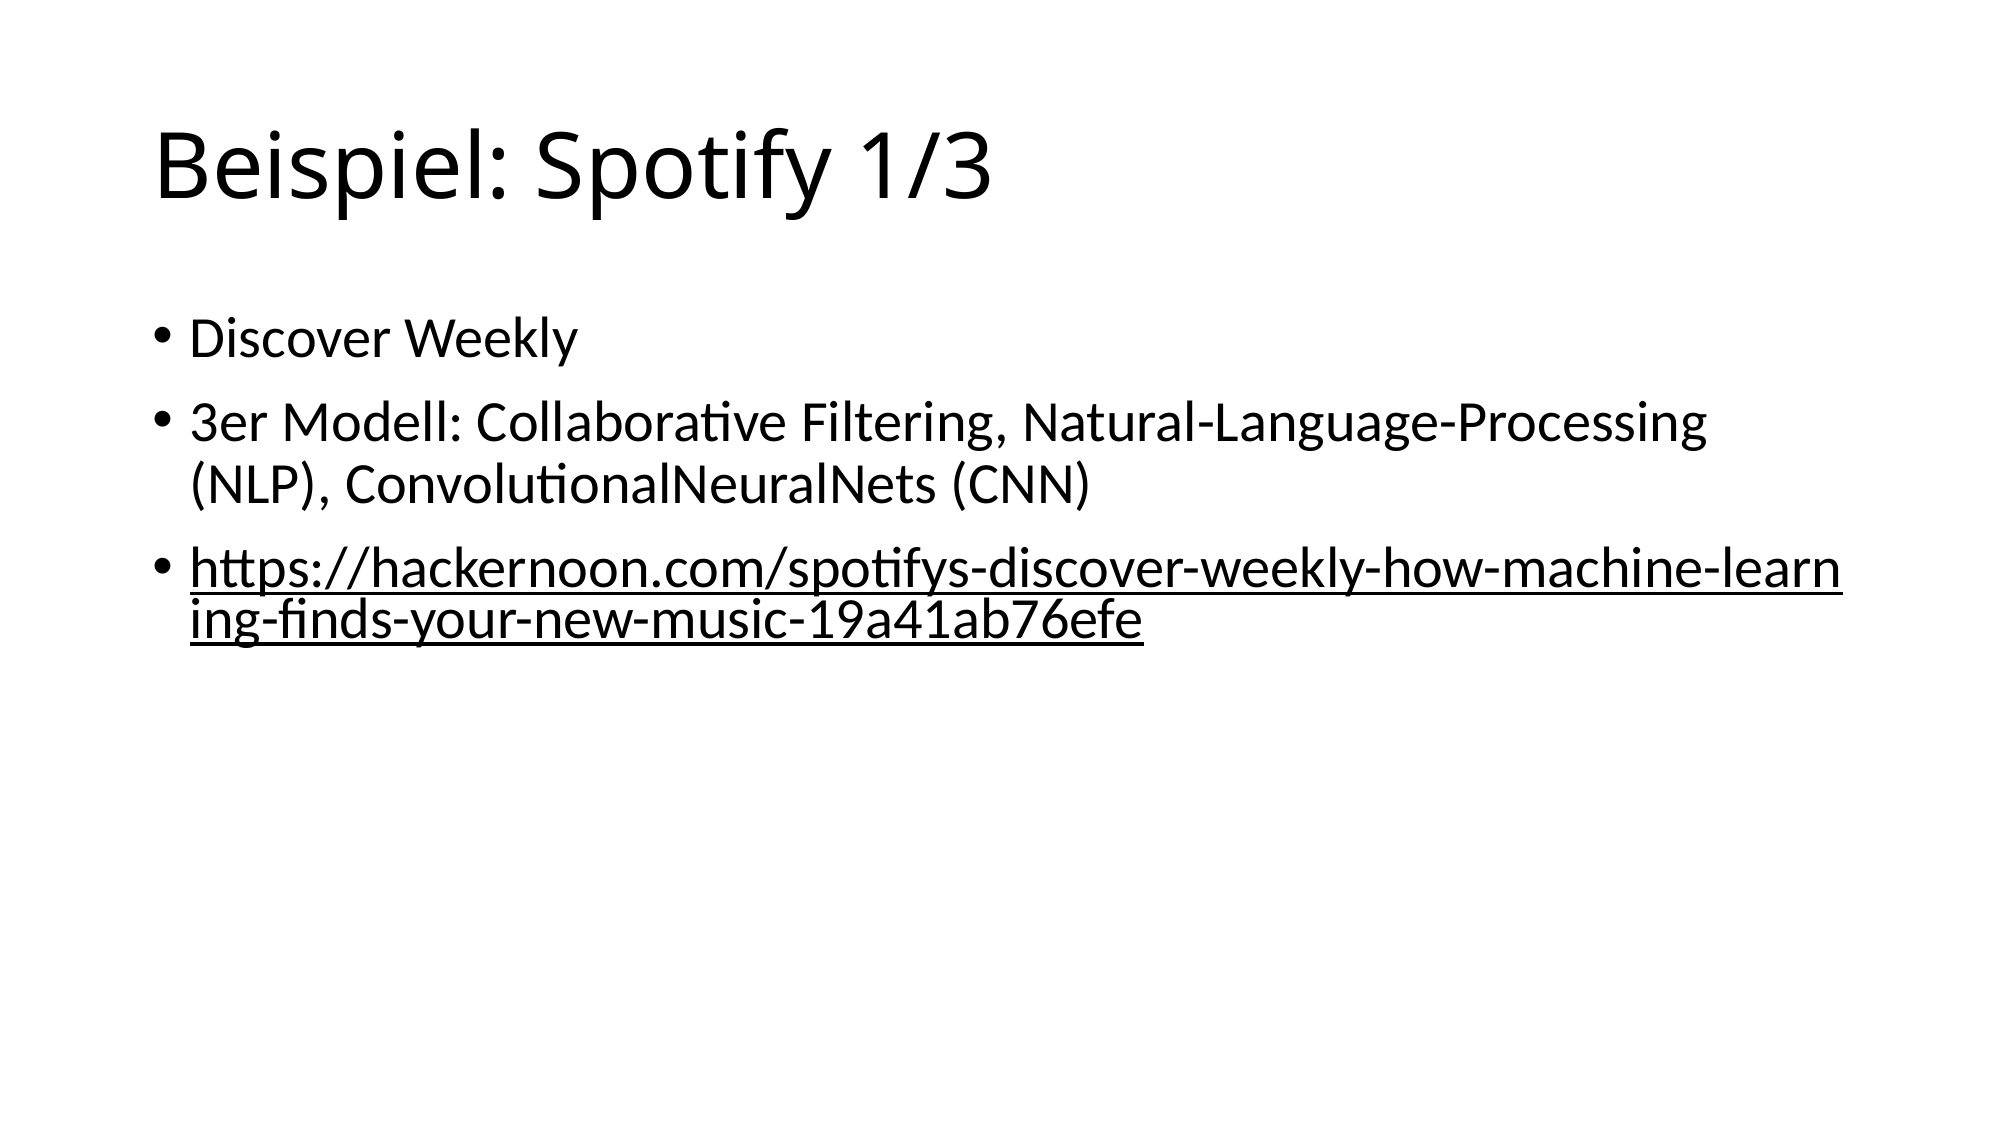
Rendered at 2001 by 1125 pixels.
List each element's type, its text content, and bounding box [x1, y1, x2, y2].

list Discover Weekly 3er Modell: Collaborative Filtering, Natural-Language-Processing (NLP), ConvolutionalNeuralNets (CNN) https://hackernoon.com/spotifys-discover-weekly-how-machine-learning-finds-your-new-music-19a41ab76efe [137, 299, 1863, 1014]
title Beispiel: Spotify 1/3 [137, 59, 1863, 278]
